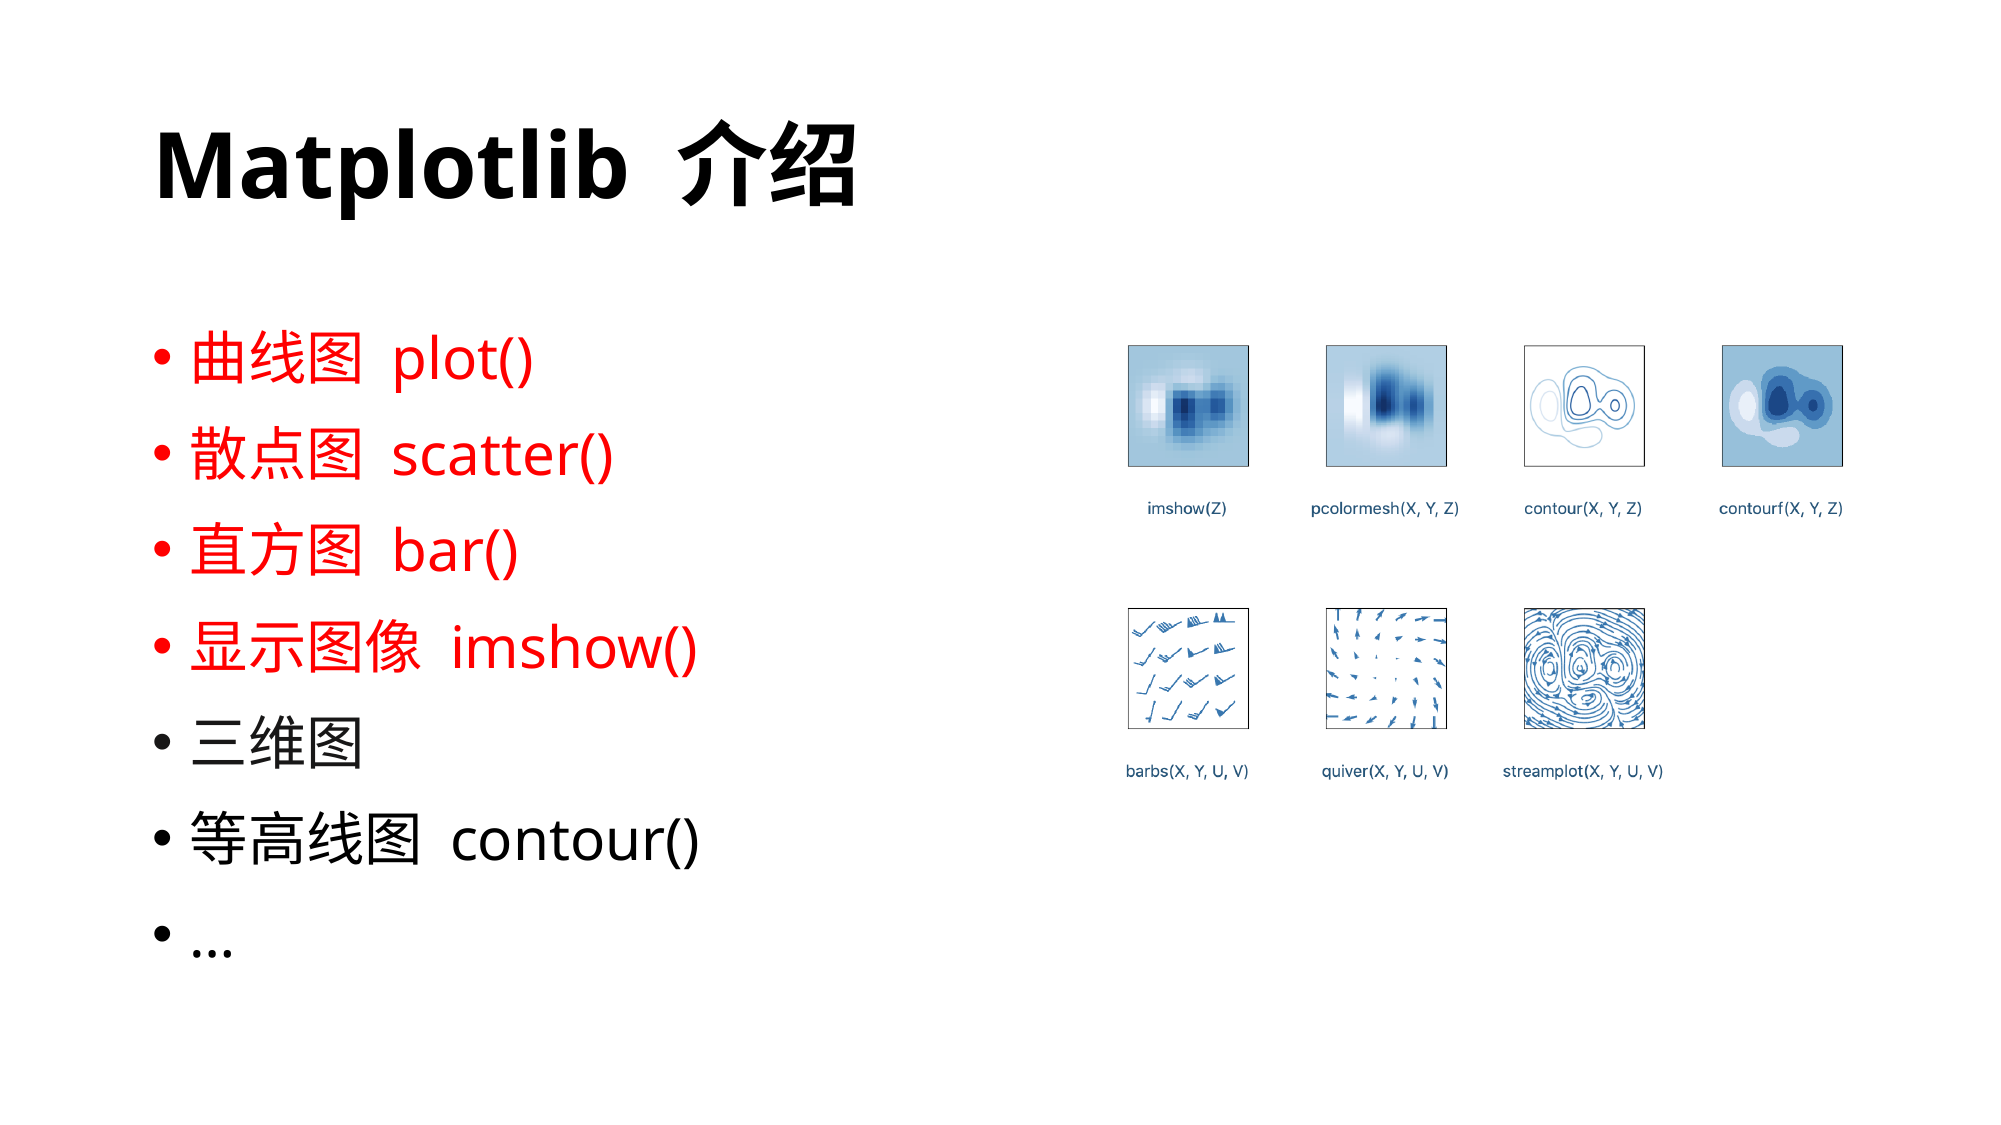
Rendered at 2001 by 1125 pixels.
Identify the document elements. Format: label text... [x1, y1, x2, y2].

title Matplotlib 介绍 [137, 59, 1863, 278]
list 曲线图 plot() 散点图 scatter() 直方图 bar() 显示图像 imshow() 三维图 等高线图 contour() … [137, 299, 988, 1014]
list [1062, 308, 1902, 817]
